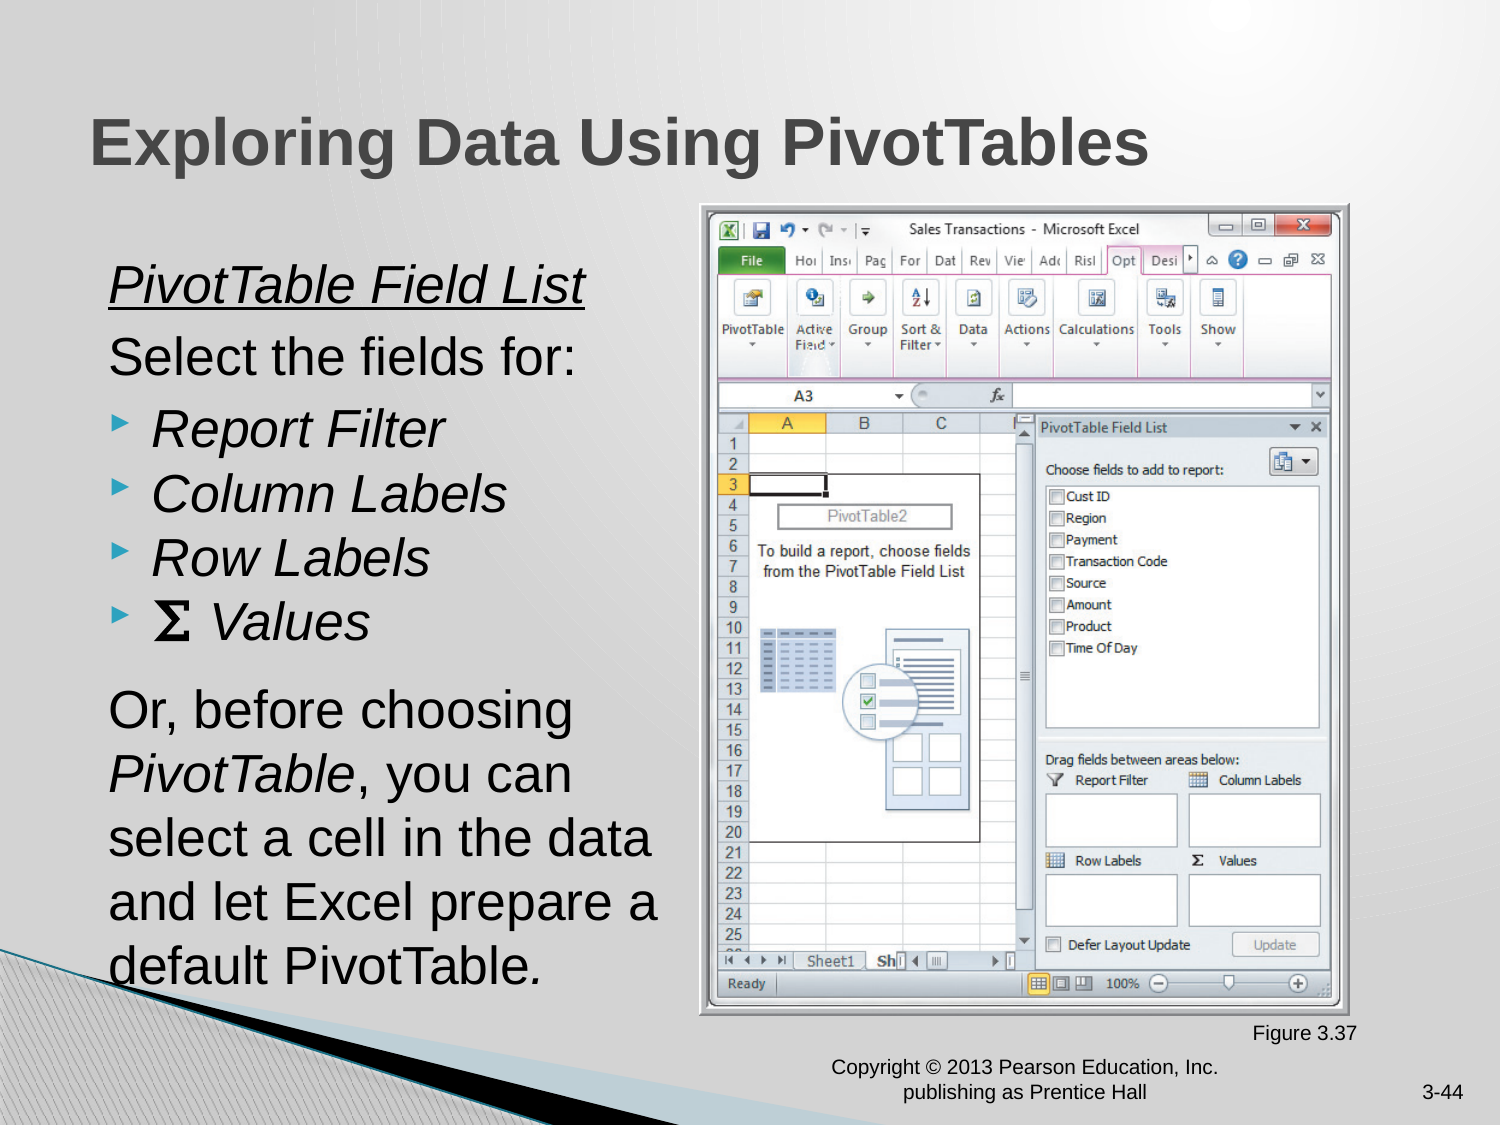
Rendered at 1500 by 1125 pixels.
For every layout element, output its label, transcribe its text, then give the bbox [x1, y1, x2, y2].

footer Copyright © 2013 Pearson Education, Inc. publishing as Prentice Hall [812, 1051, 1238, 1112]
picture [699, 203, 1351, 1016]
slide_number 3-44 [1362, 1051, 1479, 1112]
text_box Figure 3.37 [1237, 1012, 1373, 1053]
list PivotTable Field List Select the fields for: Report Filter Column Labels Row Labels Σ Values Or, before choosing PivotTable, you can select a cell in the data and let Excel prepare a default PivotTable. [74, 242, 688, 1016]
title Exploring Data Using PivotTables [75, 45, 1425, 233]
